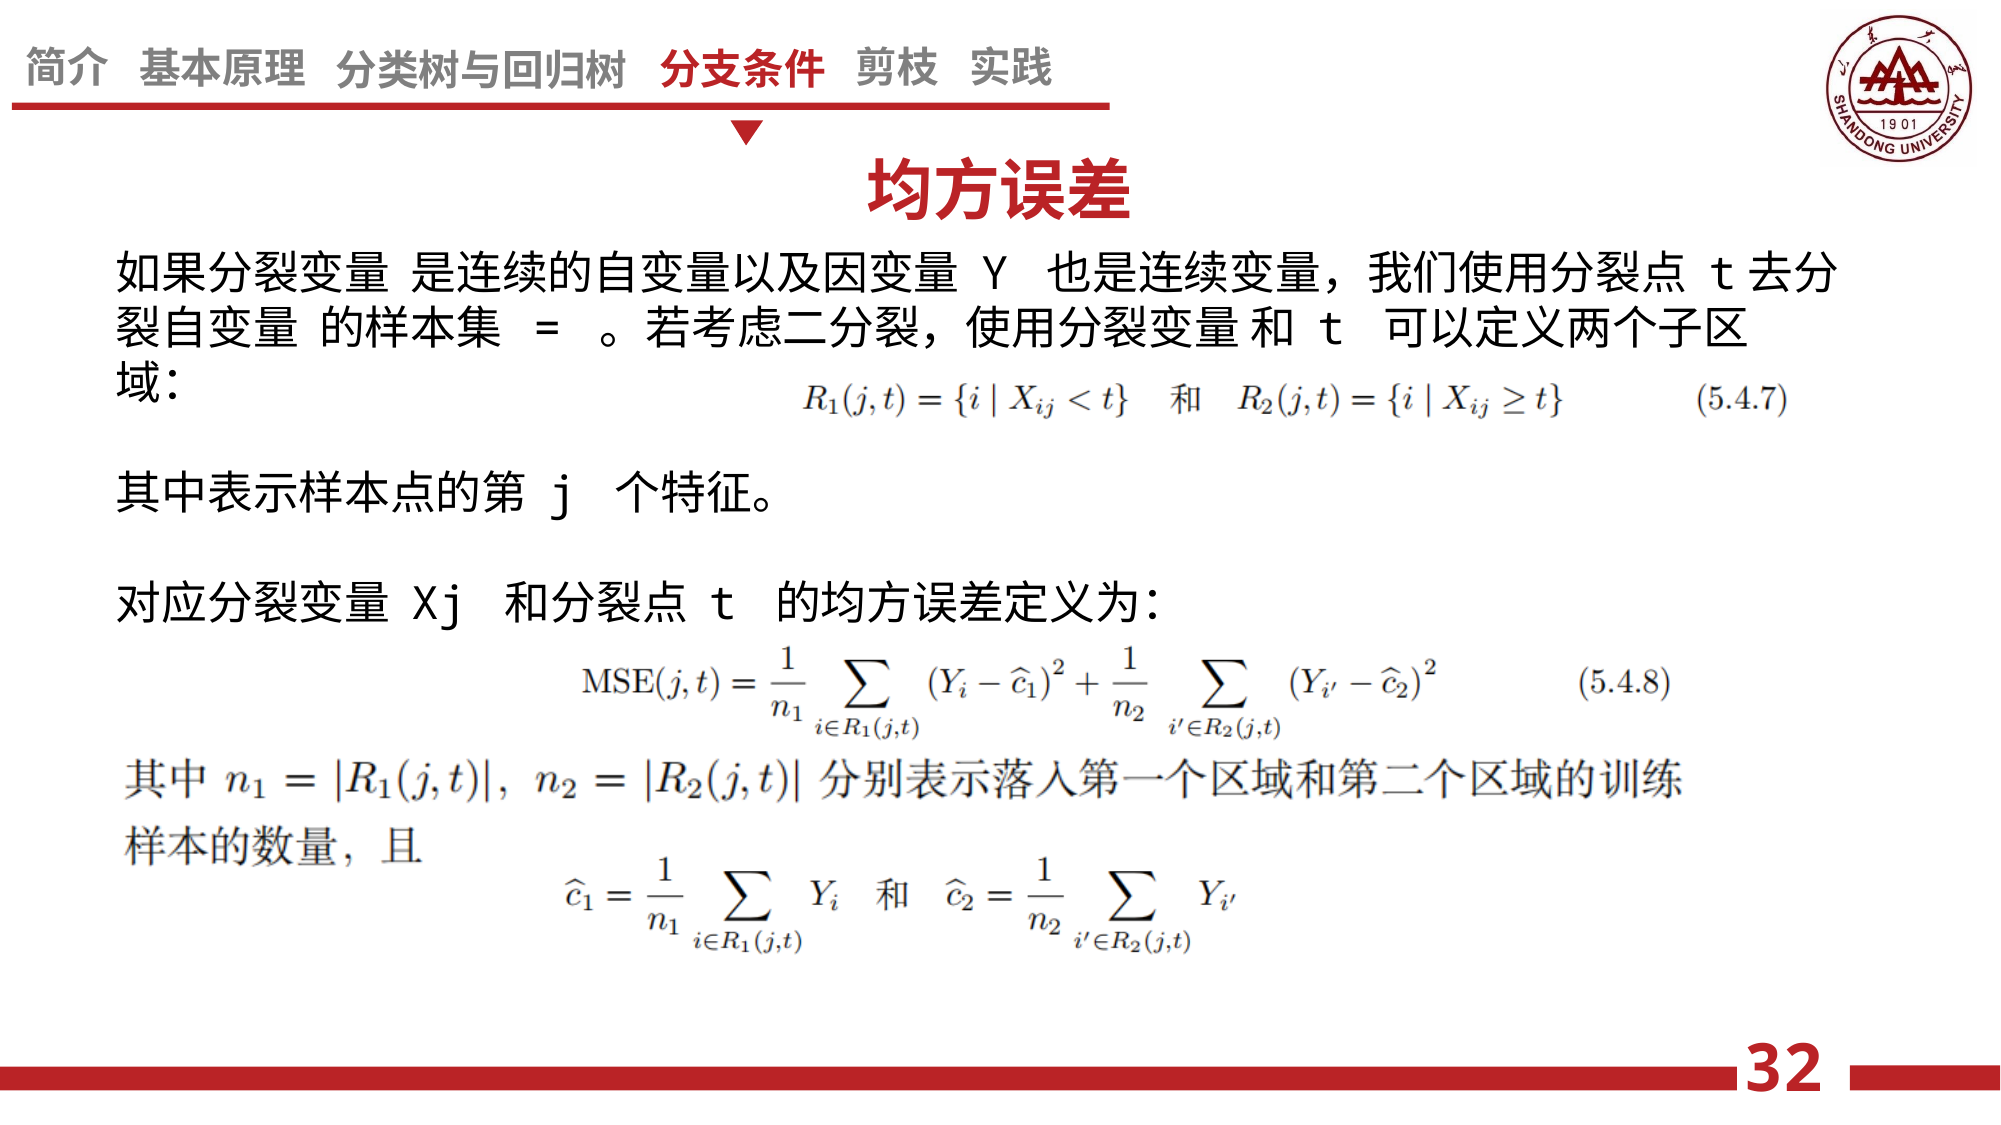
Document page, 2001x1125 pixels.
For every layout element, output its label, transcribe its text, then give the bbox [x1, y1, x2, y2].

picture [797, 359, 1794, 437]
text_box 均方误差 [851, 140, 1149, 236]
picture [1820, 9, 1977, 167]
picture [115, 746, 1688, 968]
picture [570, 634, 1677, 742]
